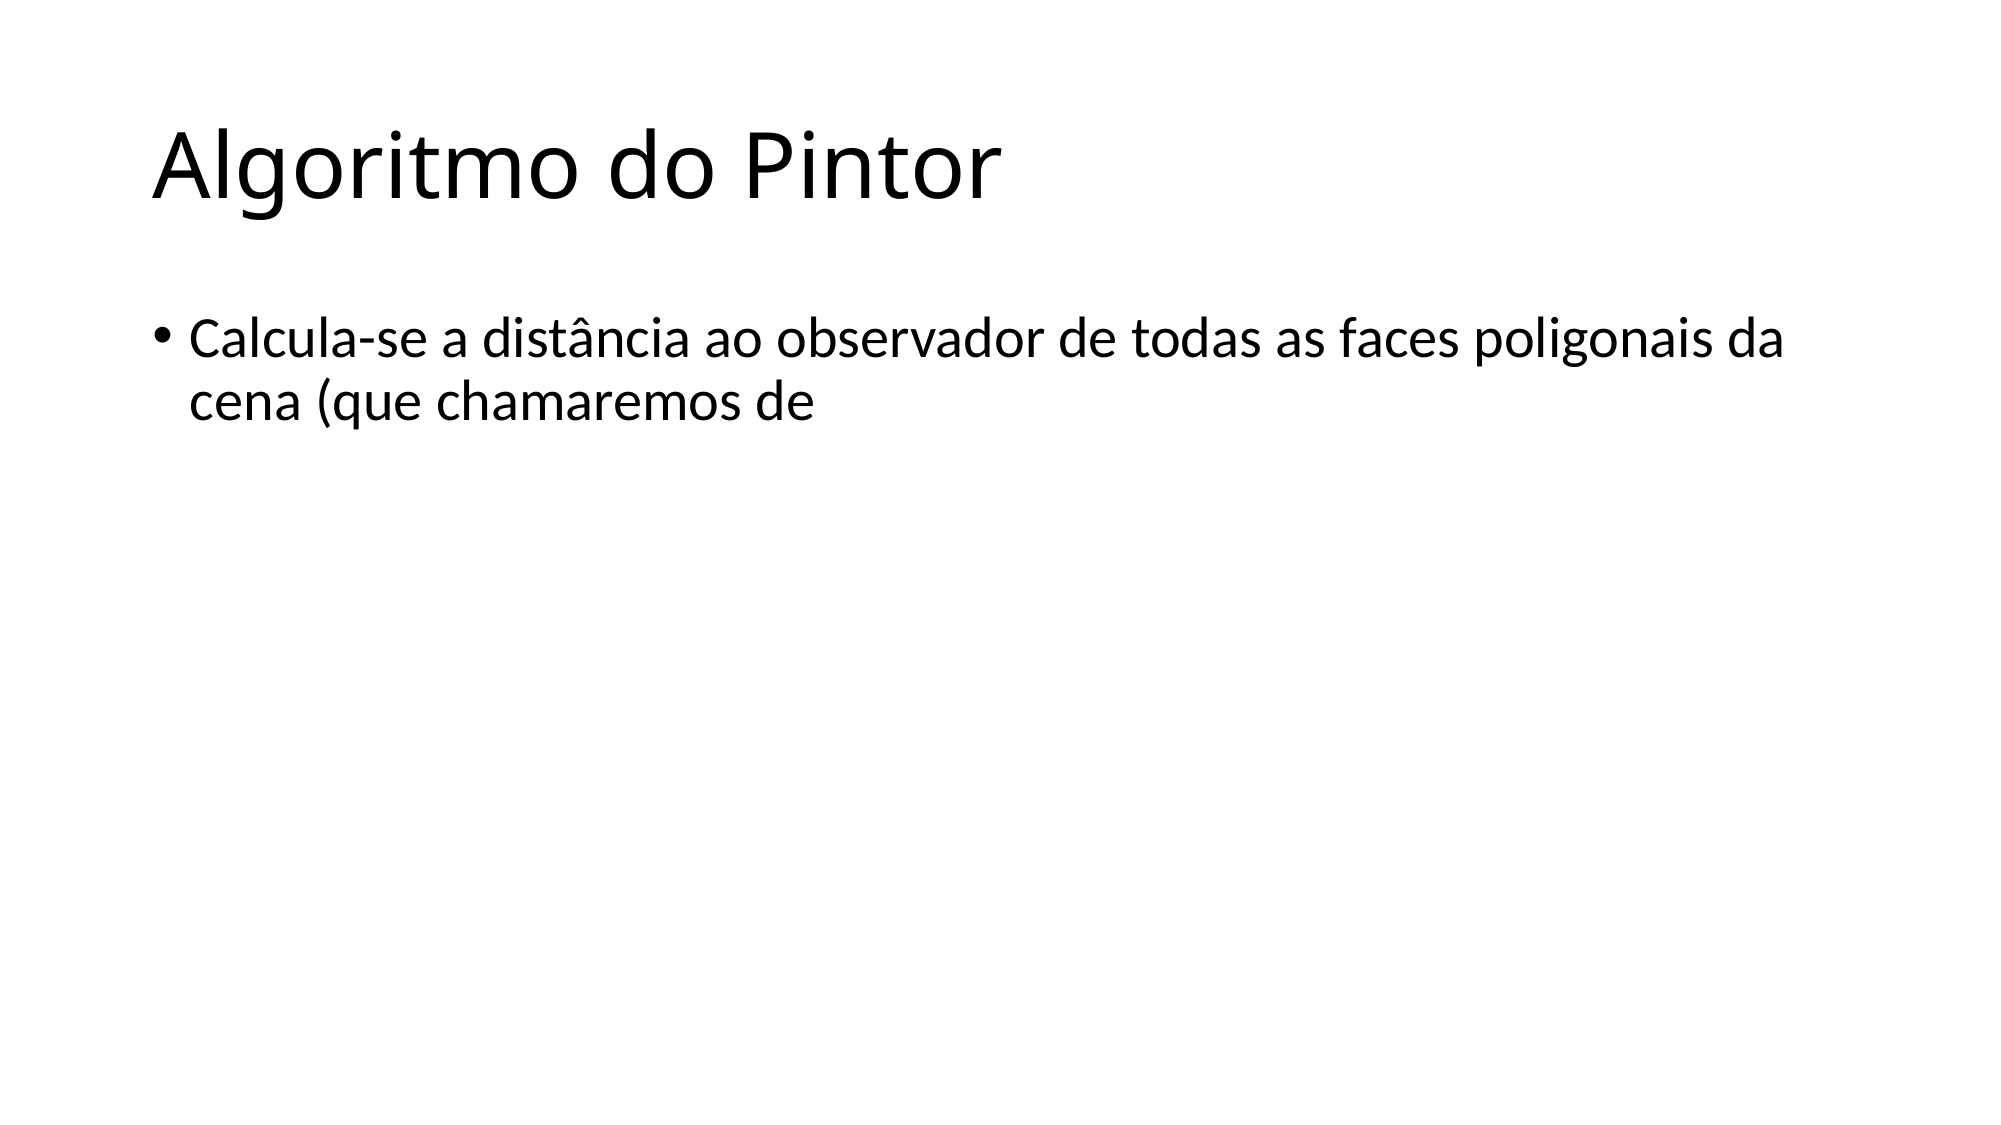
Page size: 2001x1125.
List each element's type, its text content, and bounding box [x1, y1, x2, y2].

title Algoritmo do Pintor [137, 59, 1863, 278]
list Calcula-se a distância ao observador de todas as faces poligonais da cena (que chamaremos de [137, 299, 1863, 1014]
